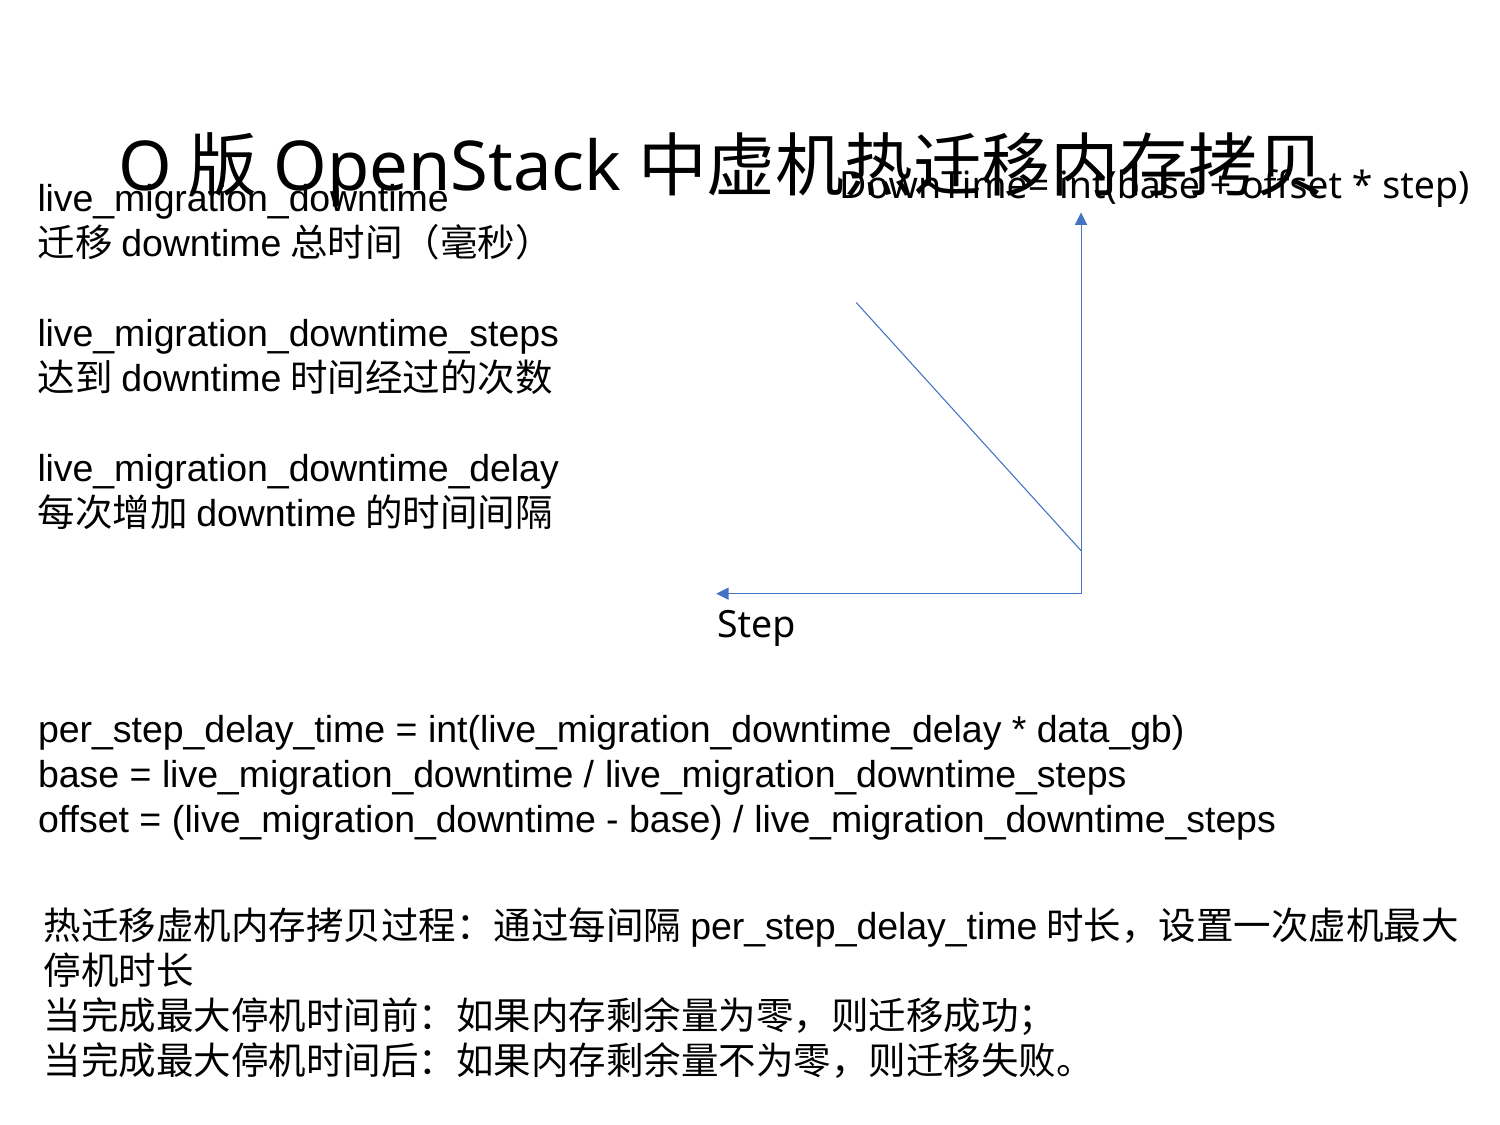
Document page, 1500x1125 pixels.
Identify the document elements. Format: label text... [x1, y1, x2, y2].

text_box 热迁移虚机内存拷贝过程：通过每间隔per_step_delay_time时长，设置一次虚机最大停机时长 当完成最大停机时间前：如果内存剩余量为零，则迁移成功； 当完成最大停机时间后：如果内存剩余量不为零，则迁移失败。 [29, 894, 1483, 1090]
title O版OpenStack中虚机热迁移内存拷贝 [103, 59, 1397, 278]
text_box live_migration_downtime 迁移downtime总时间（毫秒） live_migration_downtime_steps 达到downtime时间经过的次数 live_migration_downtime_delay 每次增加downtime的时间间隔 [22, 166, 574, 541]
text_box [582, 154, 1500, 644]
text_box per_step_delay_time = int(live_migration_downtime_delay * data_gb) base = live_migration_downtime / live_migration_downtime_steps offset = (live_migration_downtime - base) / live_migration_downtime_steps [23, 697, 1477, 848]
